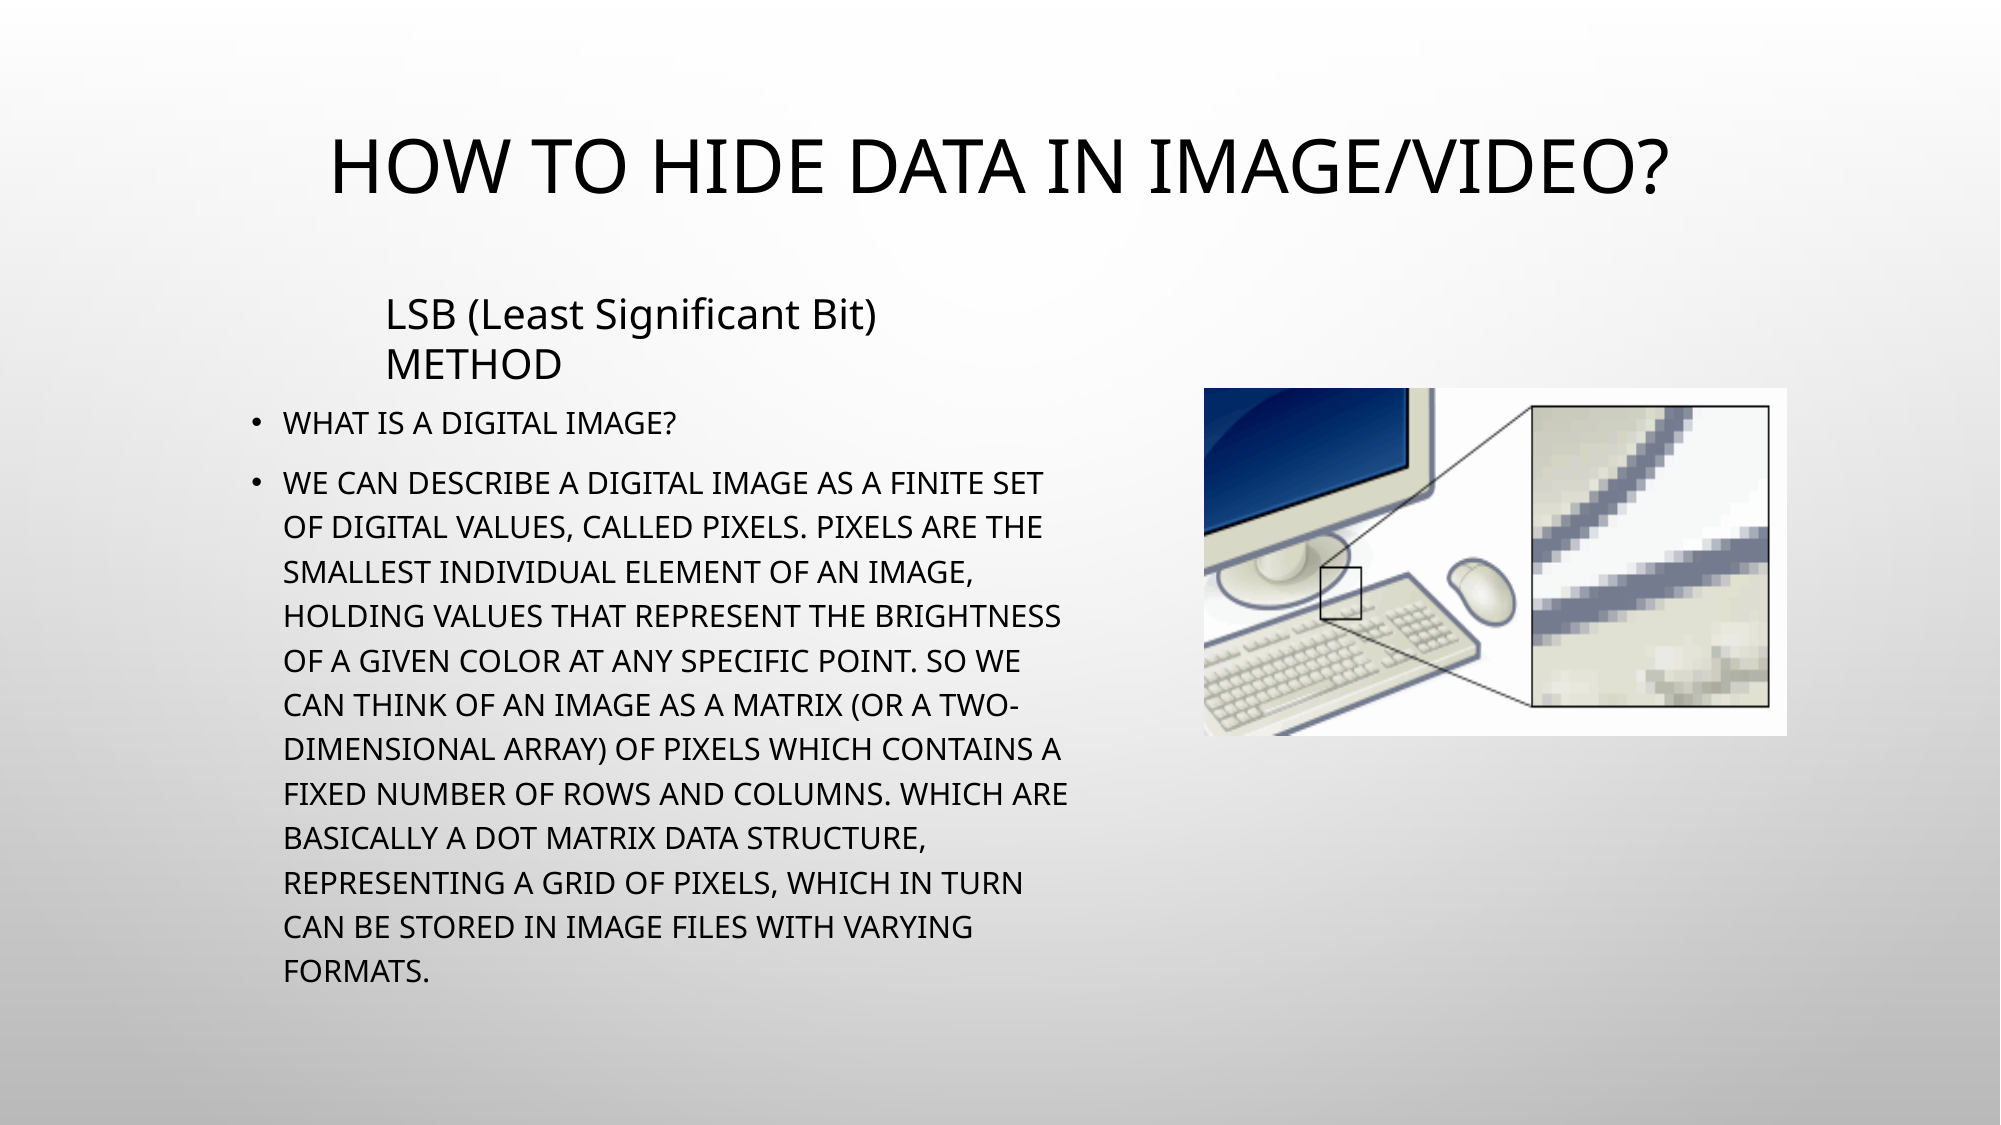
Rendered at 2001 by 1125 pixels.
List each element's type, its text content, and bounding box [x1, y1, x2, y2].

text_box How to hide data in image/video? [268, 102, 1731, 236]
text_box LSB (Least Significant Bit) METHOD [370, 280, 1063, 396]
picture [0, 0, 2000, 1125]
text_box What is a digital image? We can describe a digital image as a finite set of digital values, called pixels. Pixels are the smallest individual element of an image, holding values that represent the brightness of a given color at any specific point. So we can think of an image as a matrix (or a two-dimensional array) of pixels which contains a fixed number of rows and columns. which are basically a dot matrix data structure, representing a grid of pixels, which in turn can be stored in image files with varying formats. [236, 388, 1095, 998]
